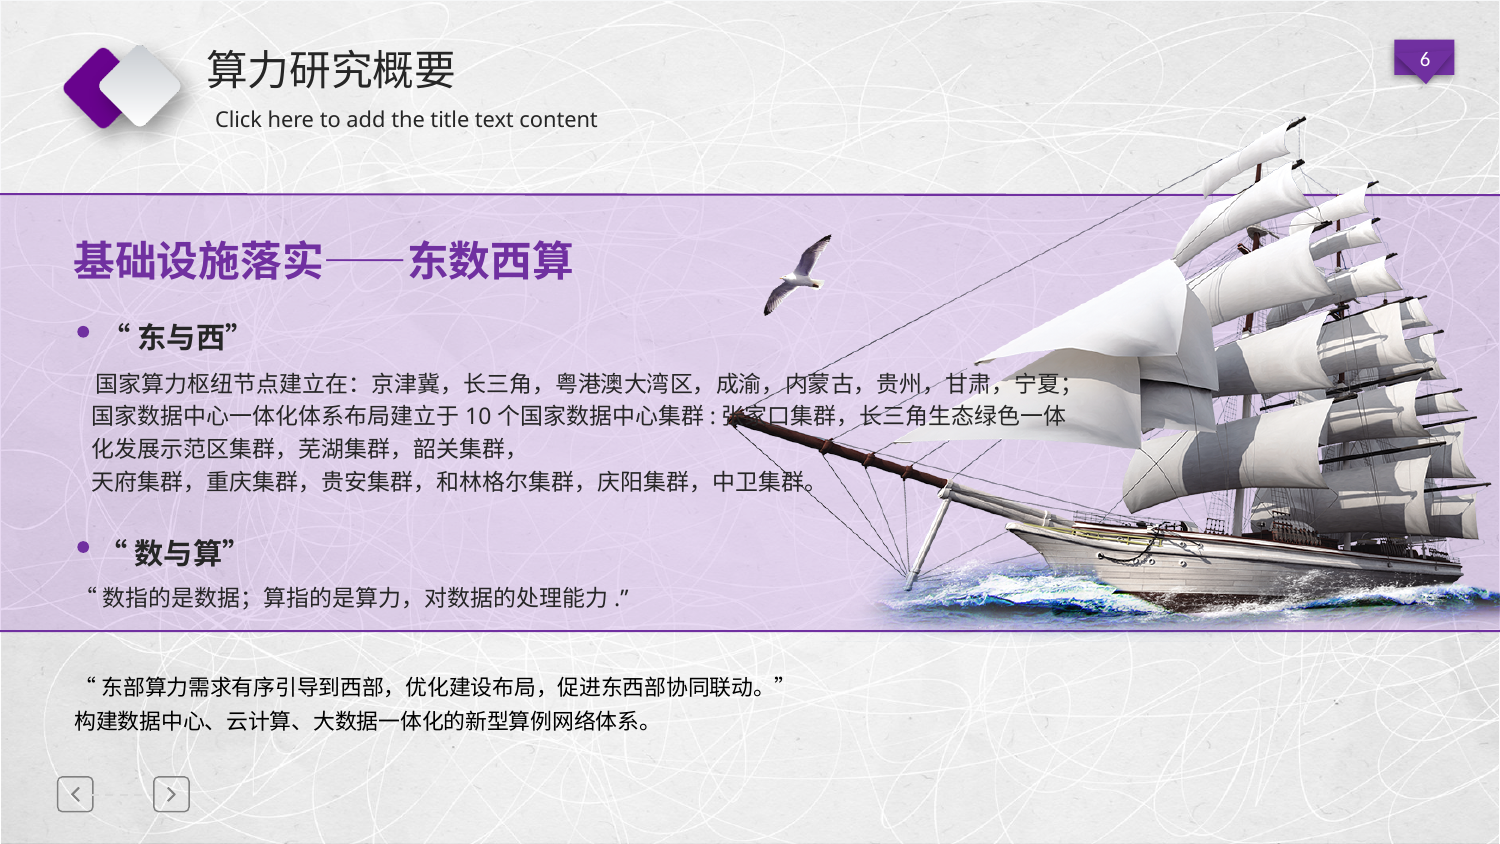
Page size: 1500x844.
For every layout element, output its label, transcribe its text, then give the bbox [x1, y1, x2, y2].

text_box 国家数据中心一体化体系布局建立于10个国家数据中心集群:张家口集群，长三角生态绿色一体化发展示范区集群，芜湖集群，韶关集群， 天府集群，重庆集群，贵安集群，和林格尔集群，庆阳集群，中卫集群。 [77, 409, 638, 503]
text_box “东部算力需求有序引导到西部，优化建设布局，促进东西部协同联动。” 构建数据中心、云计算、大数据一体化的新型算例网络体系。 [59, 658, 1447, 742]
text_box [59, 304, 810, 400]
text_box 基础设施落实——东数西算 [58, 217, 590, 293]
picture [643, 55, 1500, 642]
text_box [59, 519, 810, 615]
picture [49, 34, 190, 151]
text_box [0, 194, 638, 632]
text_box 算力研究概要 [194, 37, 608, 100]
